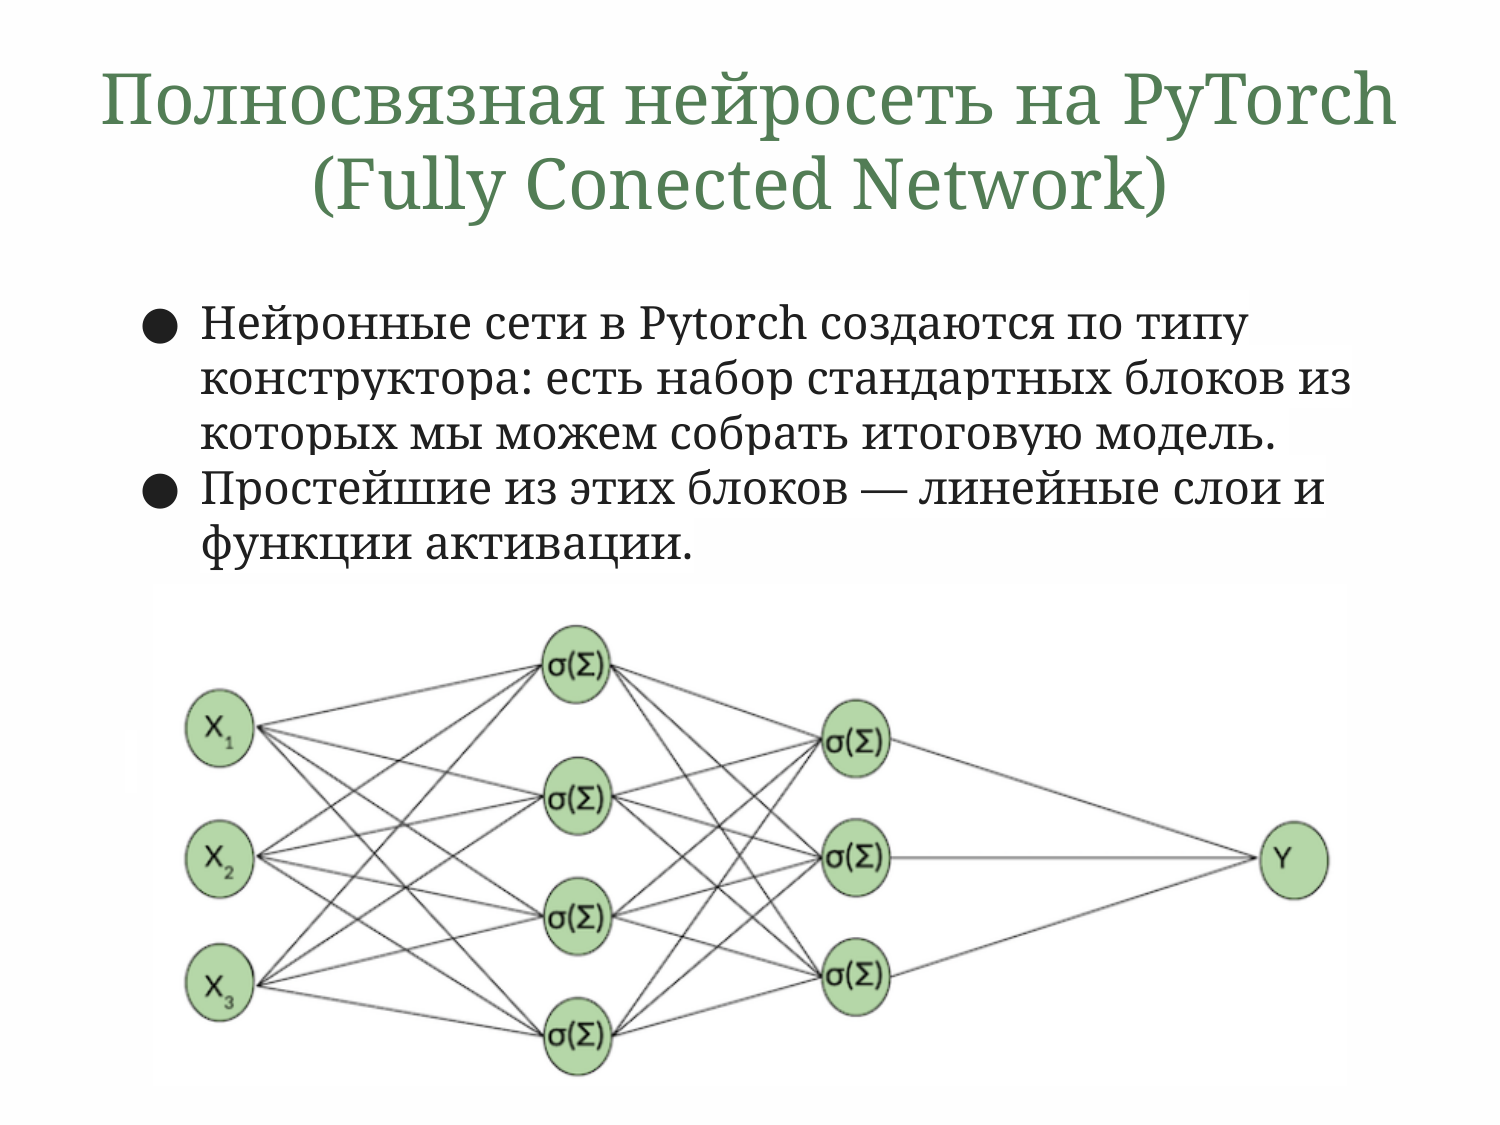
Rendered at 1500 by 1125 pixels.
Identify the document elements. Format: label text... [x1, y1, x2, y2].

picture [153, 584, 1347, 1086]
text_box Нейронные сети в Pytorch создаются по типу конструктора: есть набор стандартных блоков из которых мы можем собрать итоговую модель. Простейшие из этих блоков — линейные слои и функции активации. [110, 278, 1390, 601]
title Полносвязная нейросеть на PyTorch (Fully Conected Network) [75, 45, 1425, 233]
